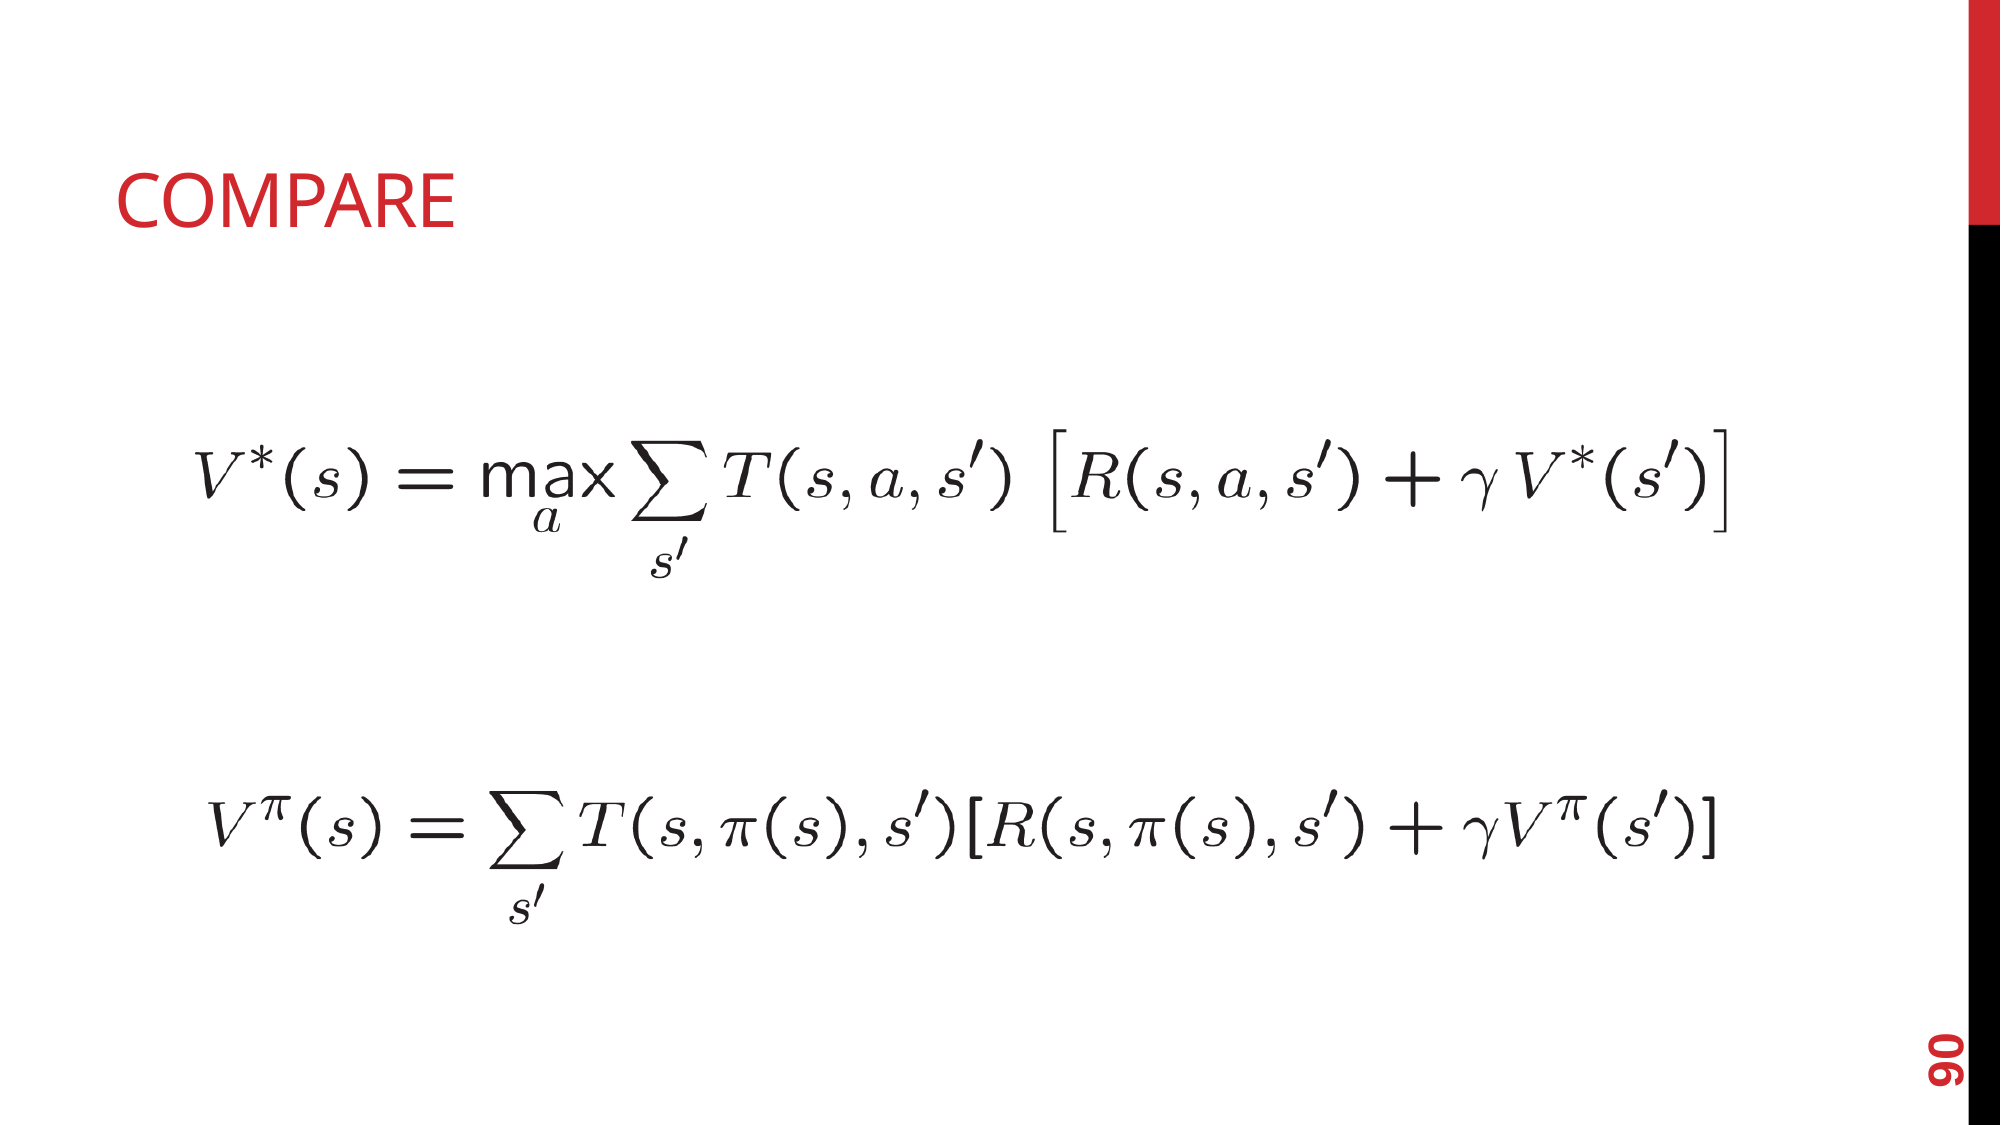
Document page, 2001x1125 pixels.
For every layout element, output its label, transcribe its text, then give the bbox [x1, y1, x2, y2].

title Compare [99, 25, 1367, 250]
slide_number 90 [1903, 887, 1984, 1104]
picture [205, 786, 1716, 925]
picture [193, 426, 1728, 580]
